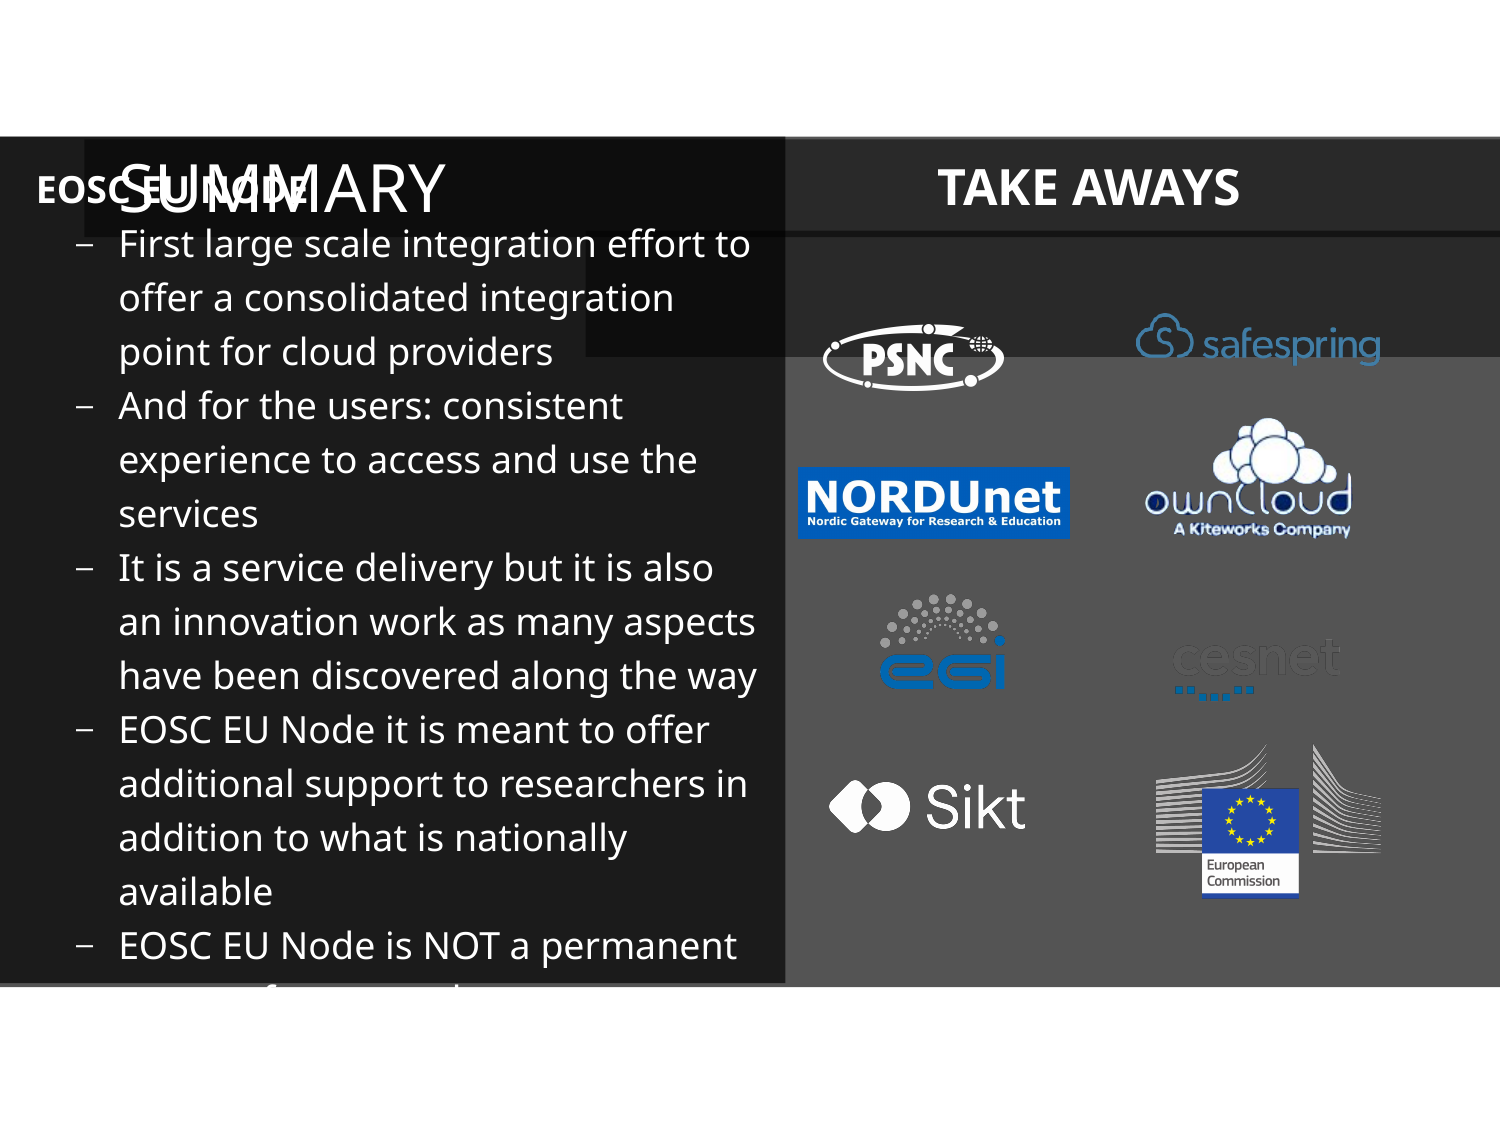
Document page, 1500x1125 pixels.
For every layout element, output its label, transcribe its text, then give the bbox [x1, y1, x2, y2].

text_box TAKE AWAYS [679, 141, 1500, 230]
text_box [786, 238, 1500, 357]
title SUMMARY [0, 141, 570, 230]
text_box [0, 357, 1500, 988]
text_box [797, 313, 1381, 900]
text_box [0, 136, 786, 208]
text_box [786, 230, 1500, 238]
list EOSC EU NODE First large scale integration effort to offer a consolidated integration point for cloud providers And for the users: consistent experience to access and use the services It is a service delivery but it is also an innovation work as many aspects have been discovered along the way EOSC EU Node it is meant to offer additional support to researchers in addition to what is nationally available EOSC EU Node is NOT a permanent storage for researchers [35, 208, 762, 970]
text_box [0, 230, 786, 984]
